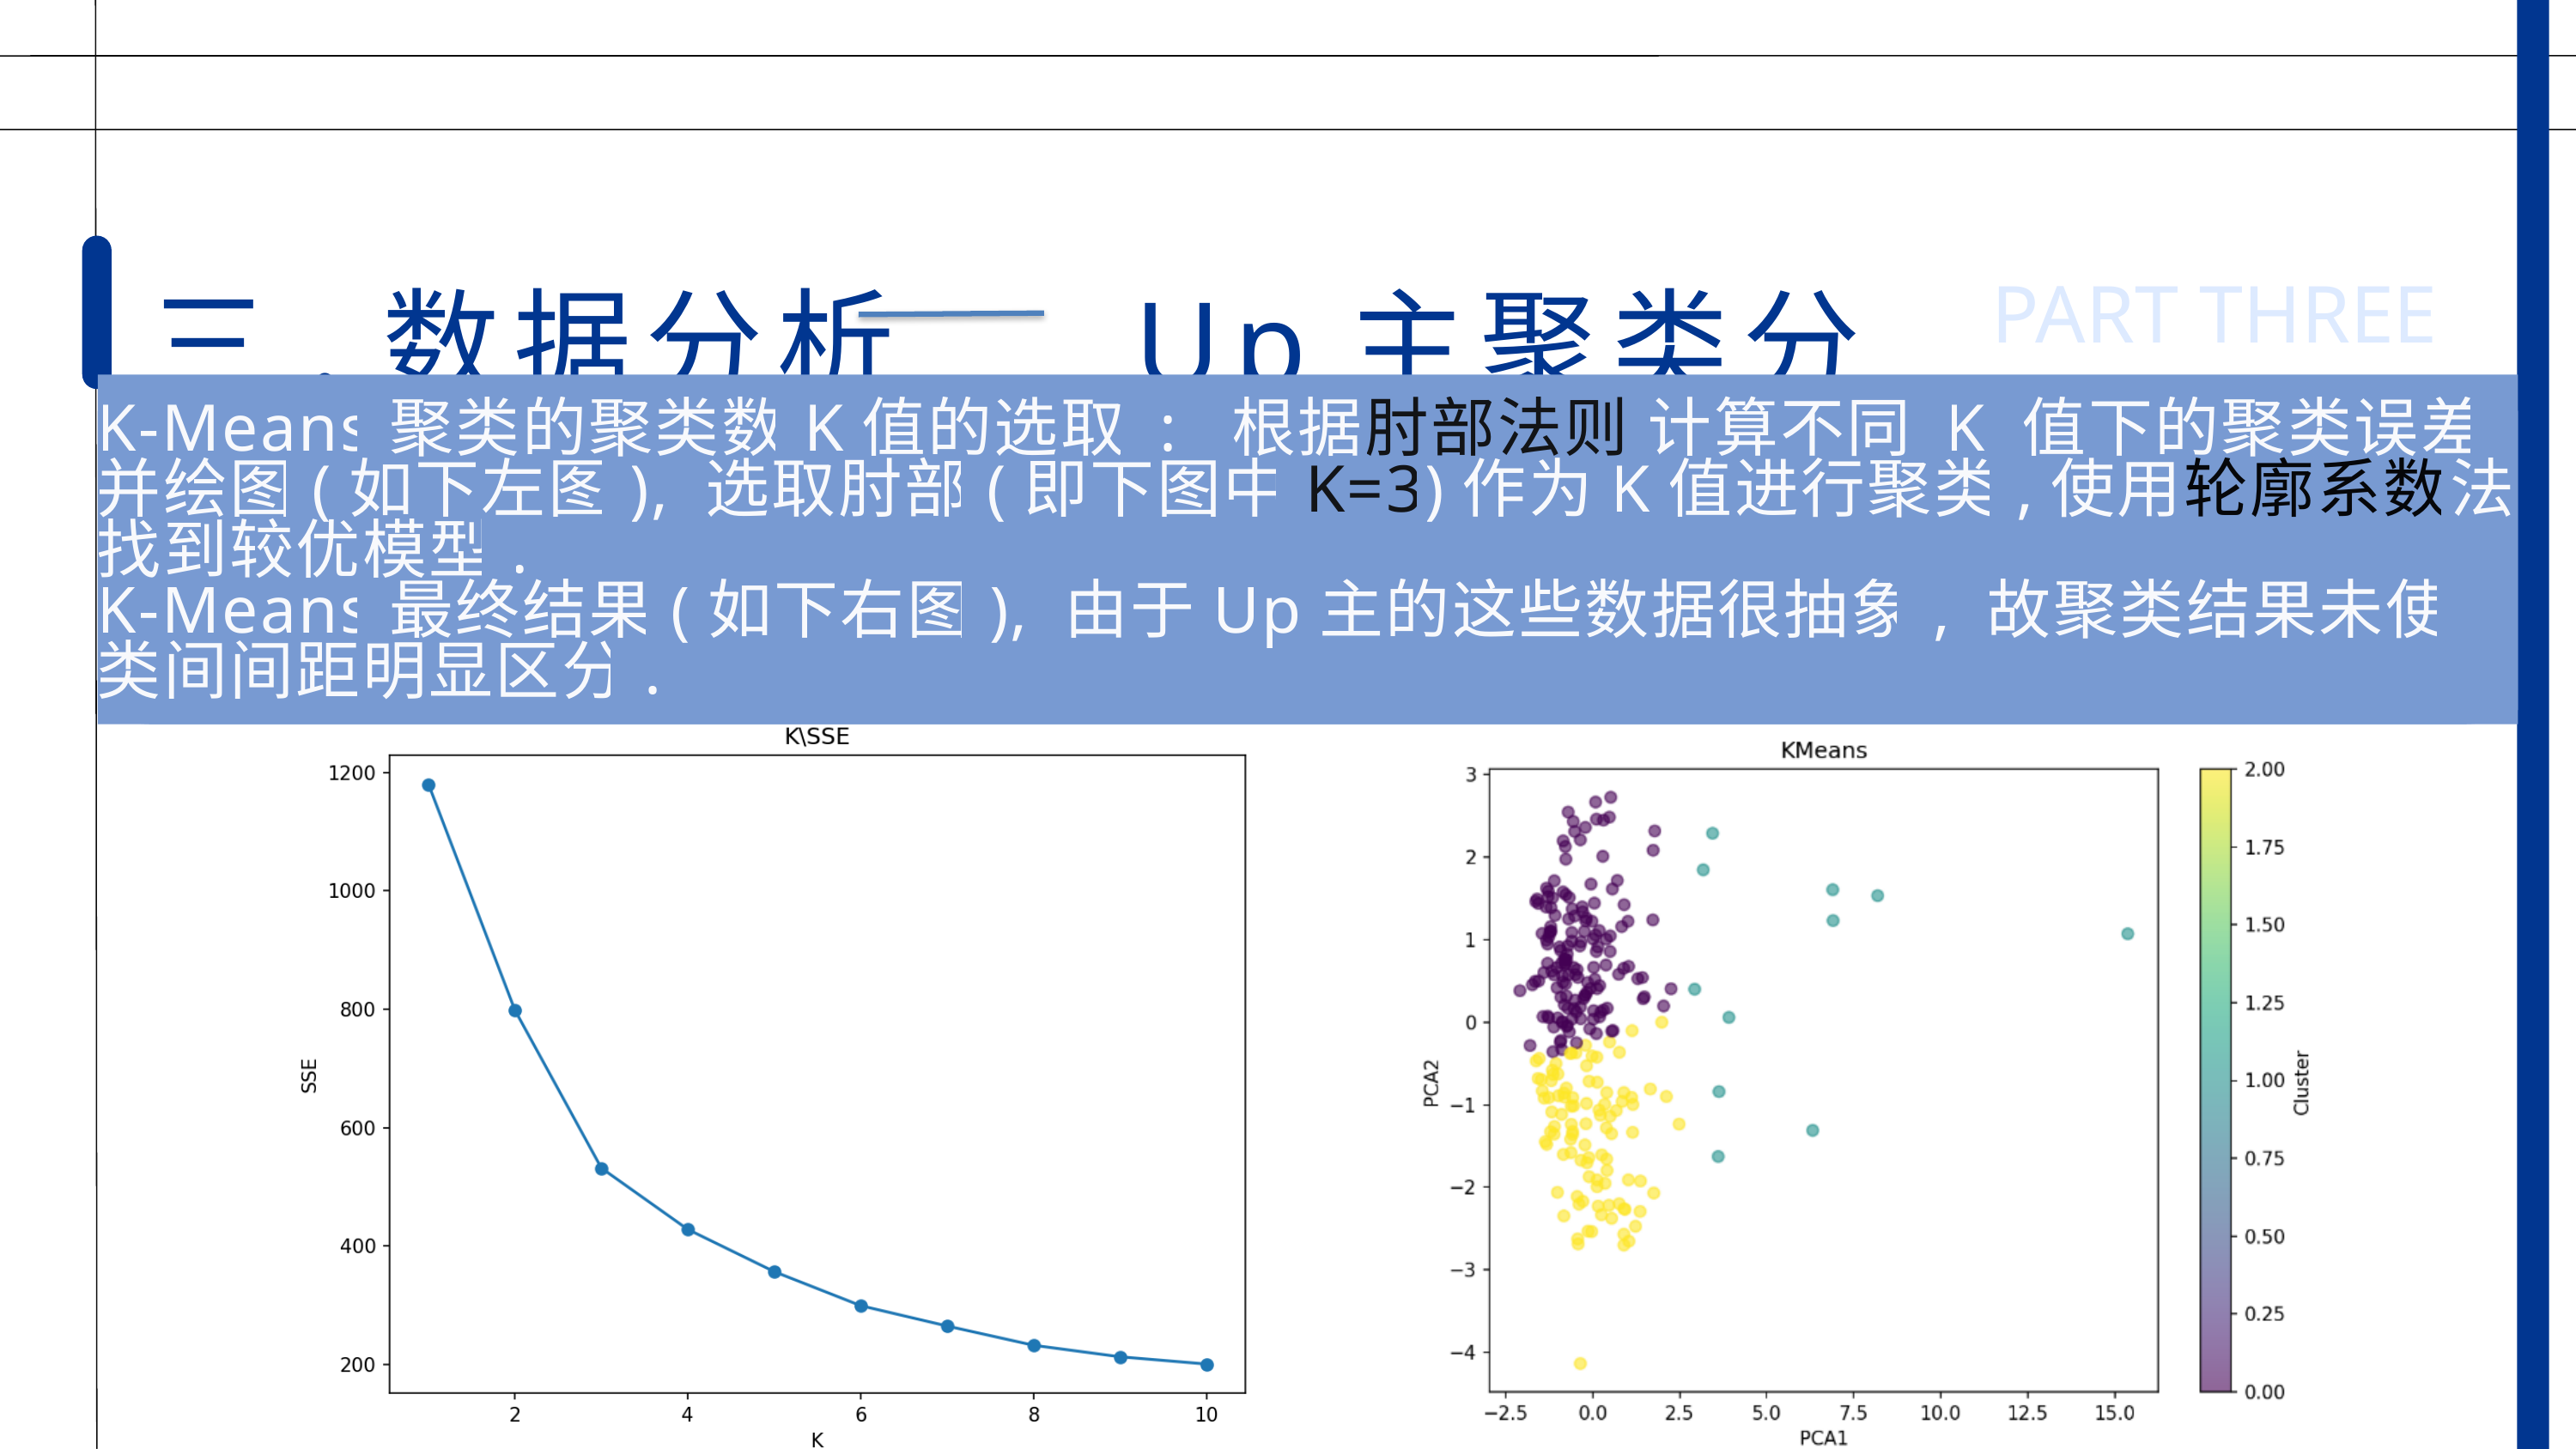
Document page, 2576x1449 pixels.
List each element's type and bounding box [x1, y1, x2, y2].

text_box [0, 0, 2576, 1449]
text_box [97, 396, 2518, 724]
picture [252, 724, 2433, 1449]
